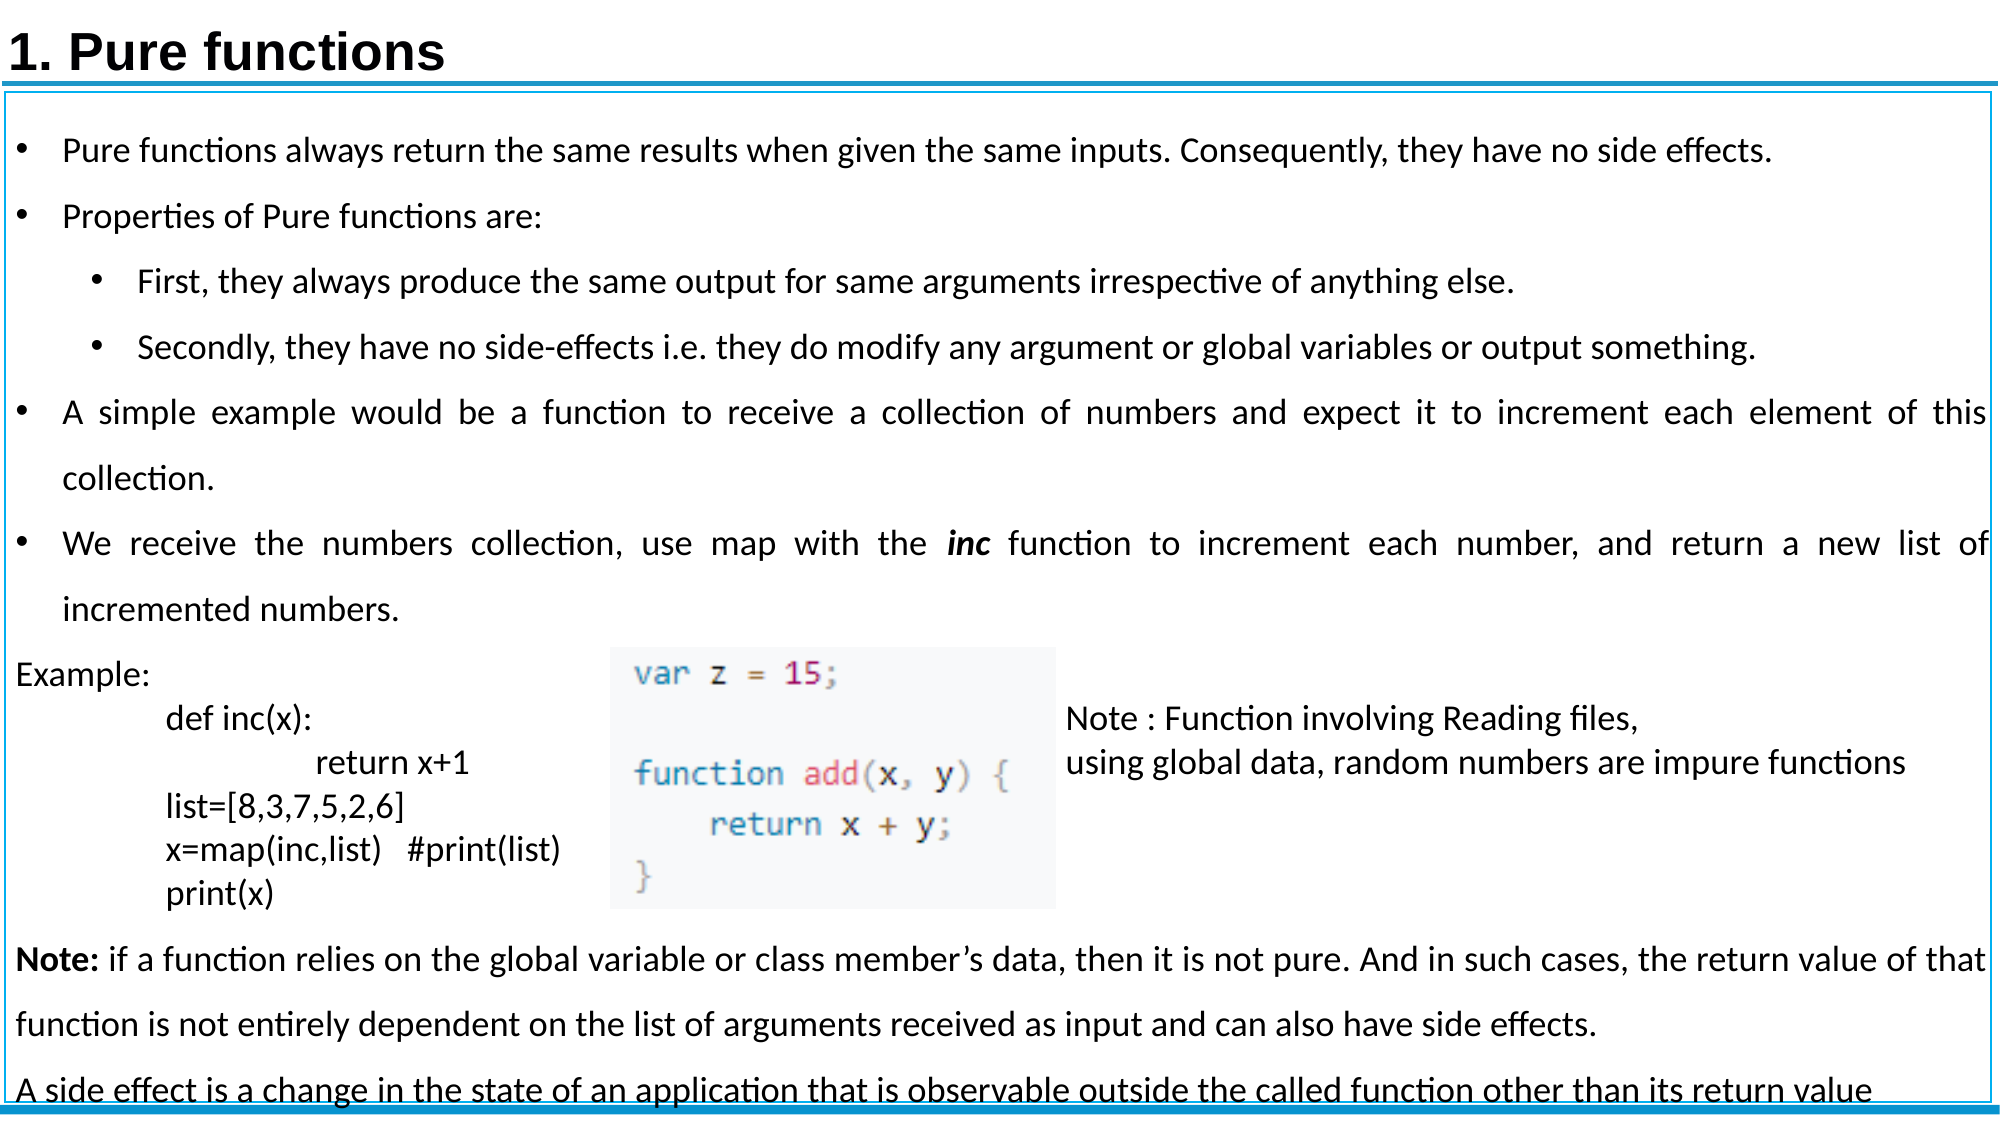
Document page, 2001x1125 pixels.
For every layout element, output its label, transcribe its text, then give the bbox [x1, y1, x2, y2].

text_box [0, 1104, 5, 1115]
text_box 1. Pure functions [6, 16, 777, 82]
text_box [5, 91, 1991, 1125]
picture [610, 647, 1056, 909]
text_box [1991, 1104, 2000, 1115]
